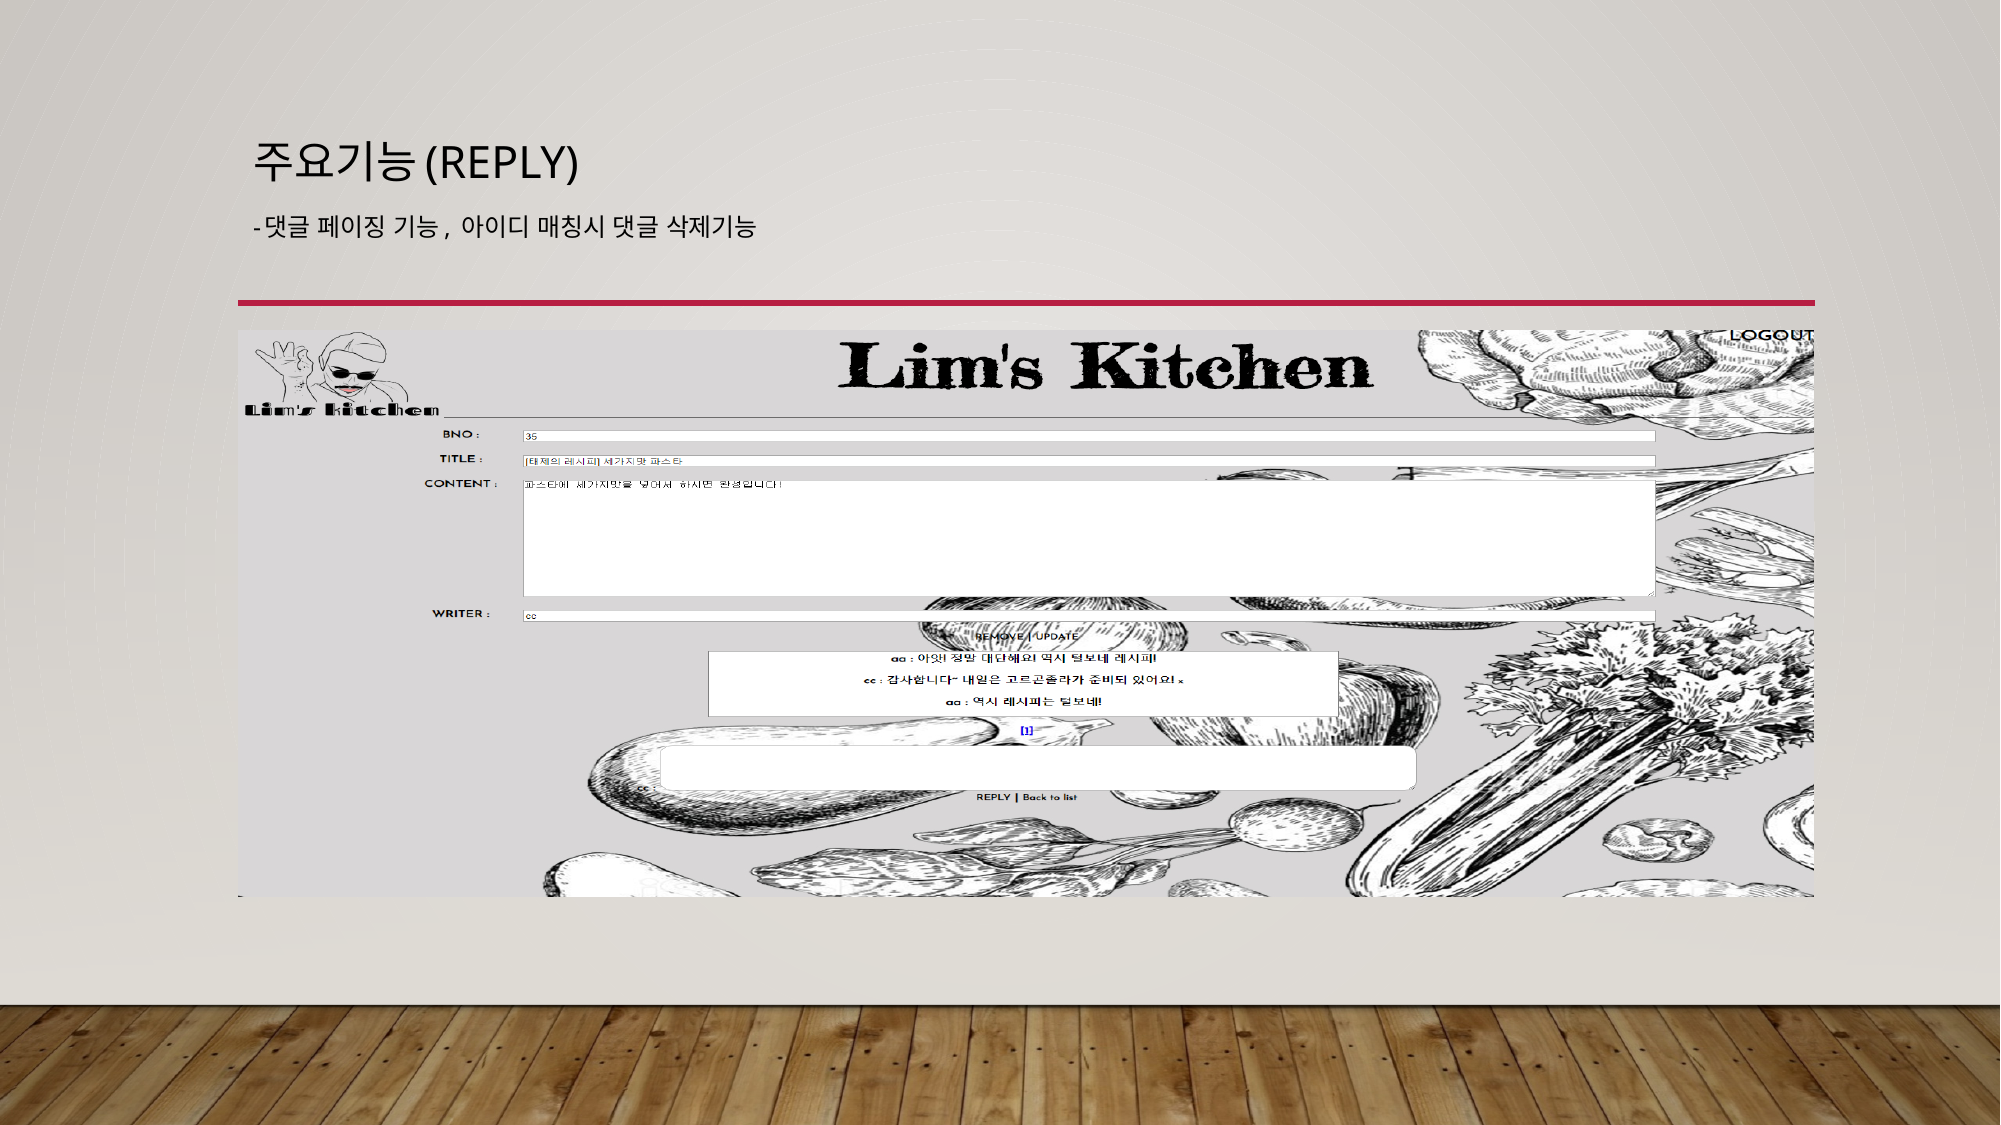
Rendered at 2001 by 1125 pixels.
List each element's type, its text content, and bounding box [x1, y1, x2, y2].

title 주요기능(reply) -댓글 페이징 기능, 아이디 매칭시 댓글 삭제기능 [238, 131, 1814, 305]
picture [0, 1005, 2000, 1125]
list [237, 330, 1814, 897]
